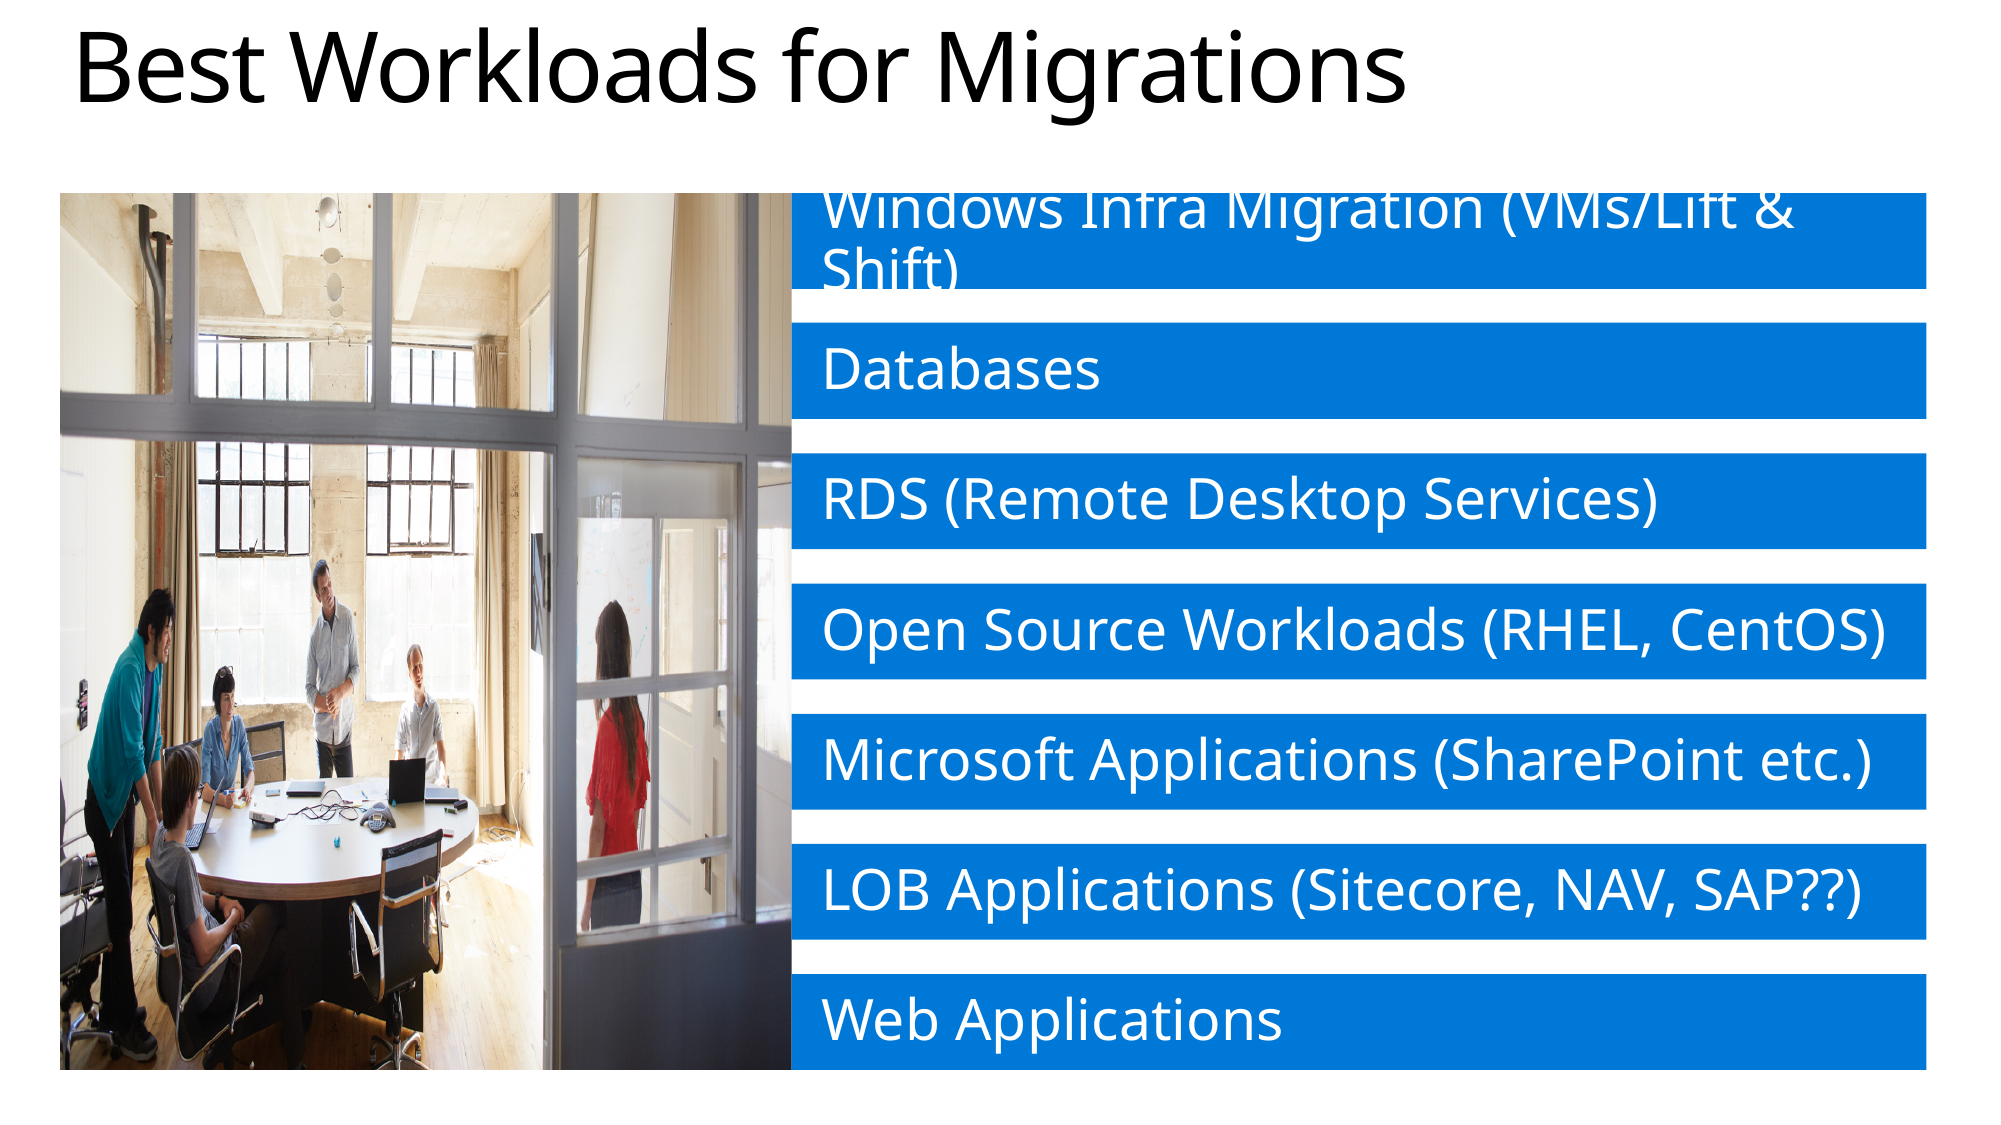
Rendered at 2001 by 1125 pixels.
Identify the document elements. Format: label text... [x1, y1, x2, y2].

title Best Workloads for Migrations [47, 3, 1552, 133]
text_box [59, 192, 1927, 1071]
